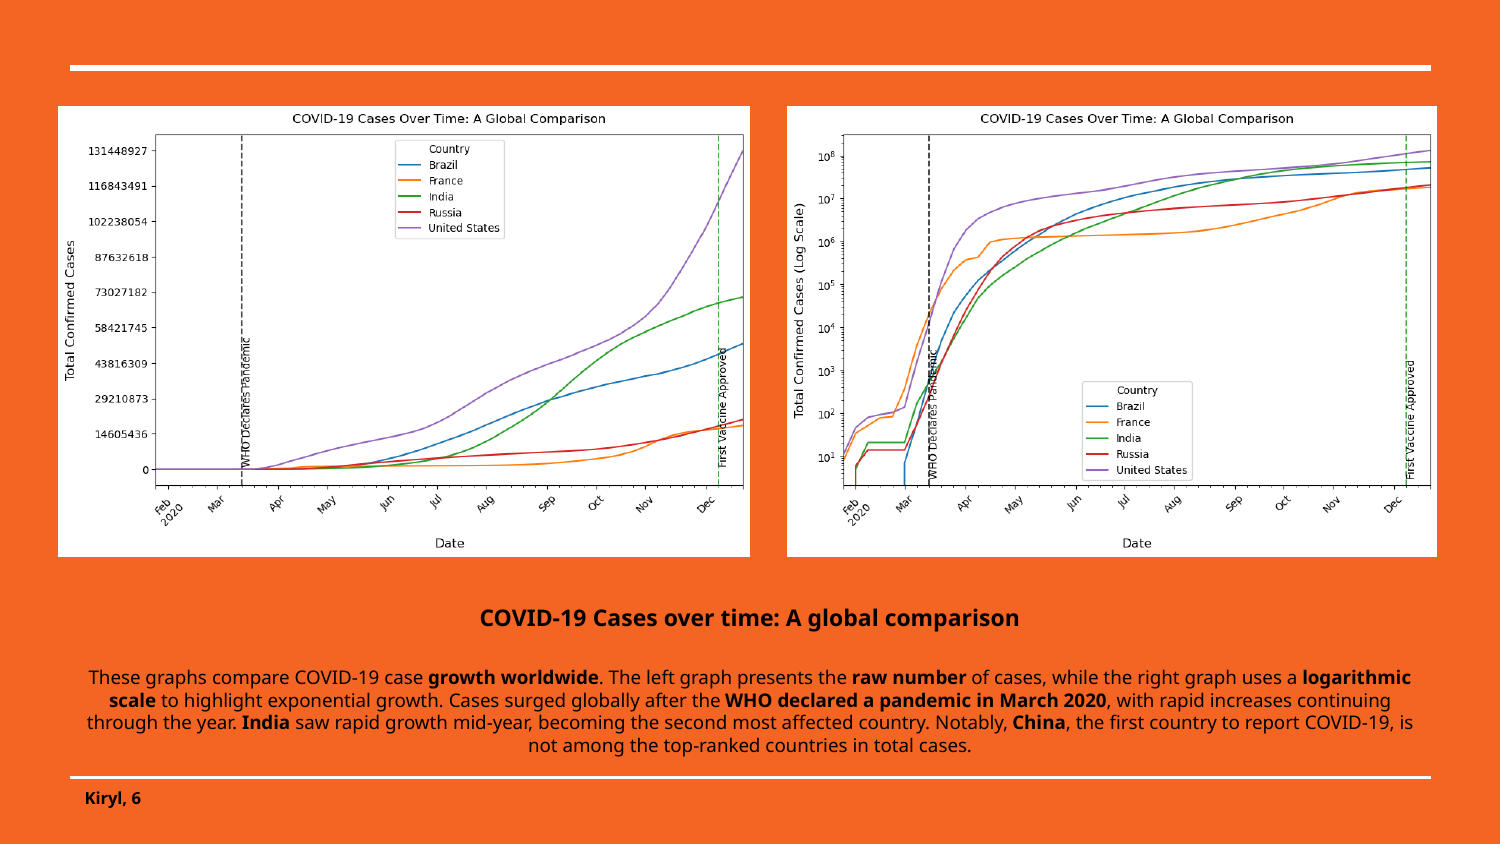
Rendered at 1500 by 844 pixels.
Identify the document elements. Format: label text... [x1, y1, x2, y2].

picture [58, 106, 751, 557]
picture [787, 106, 1438, 557]
title COVID-19 Cases over time: A global comparison [69, 599, 1431, 631]
text_box Kiryl, 6 [69, 794, 616, 818]
text_box These graphs compare COVID-19 case growth worldwide. The left graph presents the raw number of cases, while the right graph uses a logarithmic scale to highlight exponential growth. Cases surged globally after the WHO declared a pandemic in March 2020, with rapid increases continuing through the year. India saw rapid growth mid-year, becoming the second most affected country. Notably, China, the first country to report COVID-19, is not among the top-ranked countries in total cases. [60, 651, 1439, 794]
